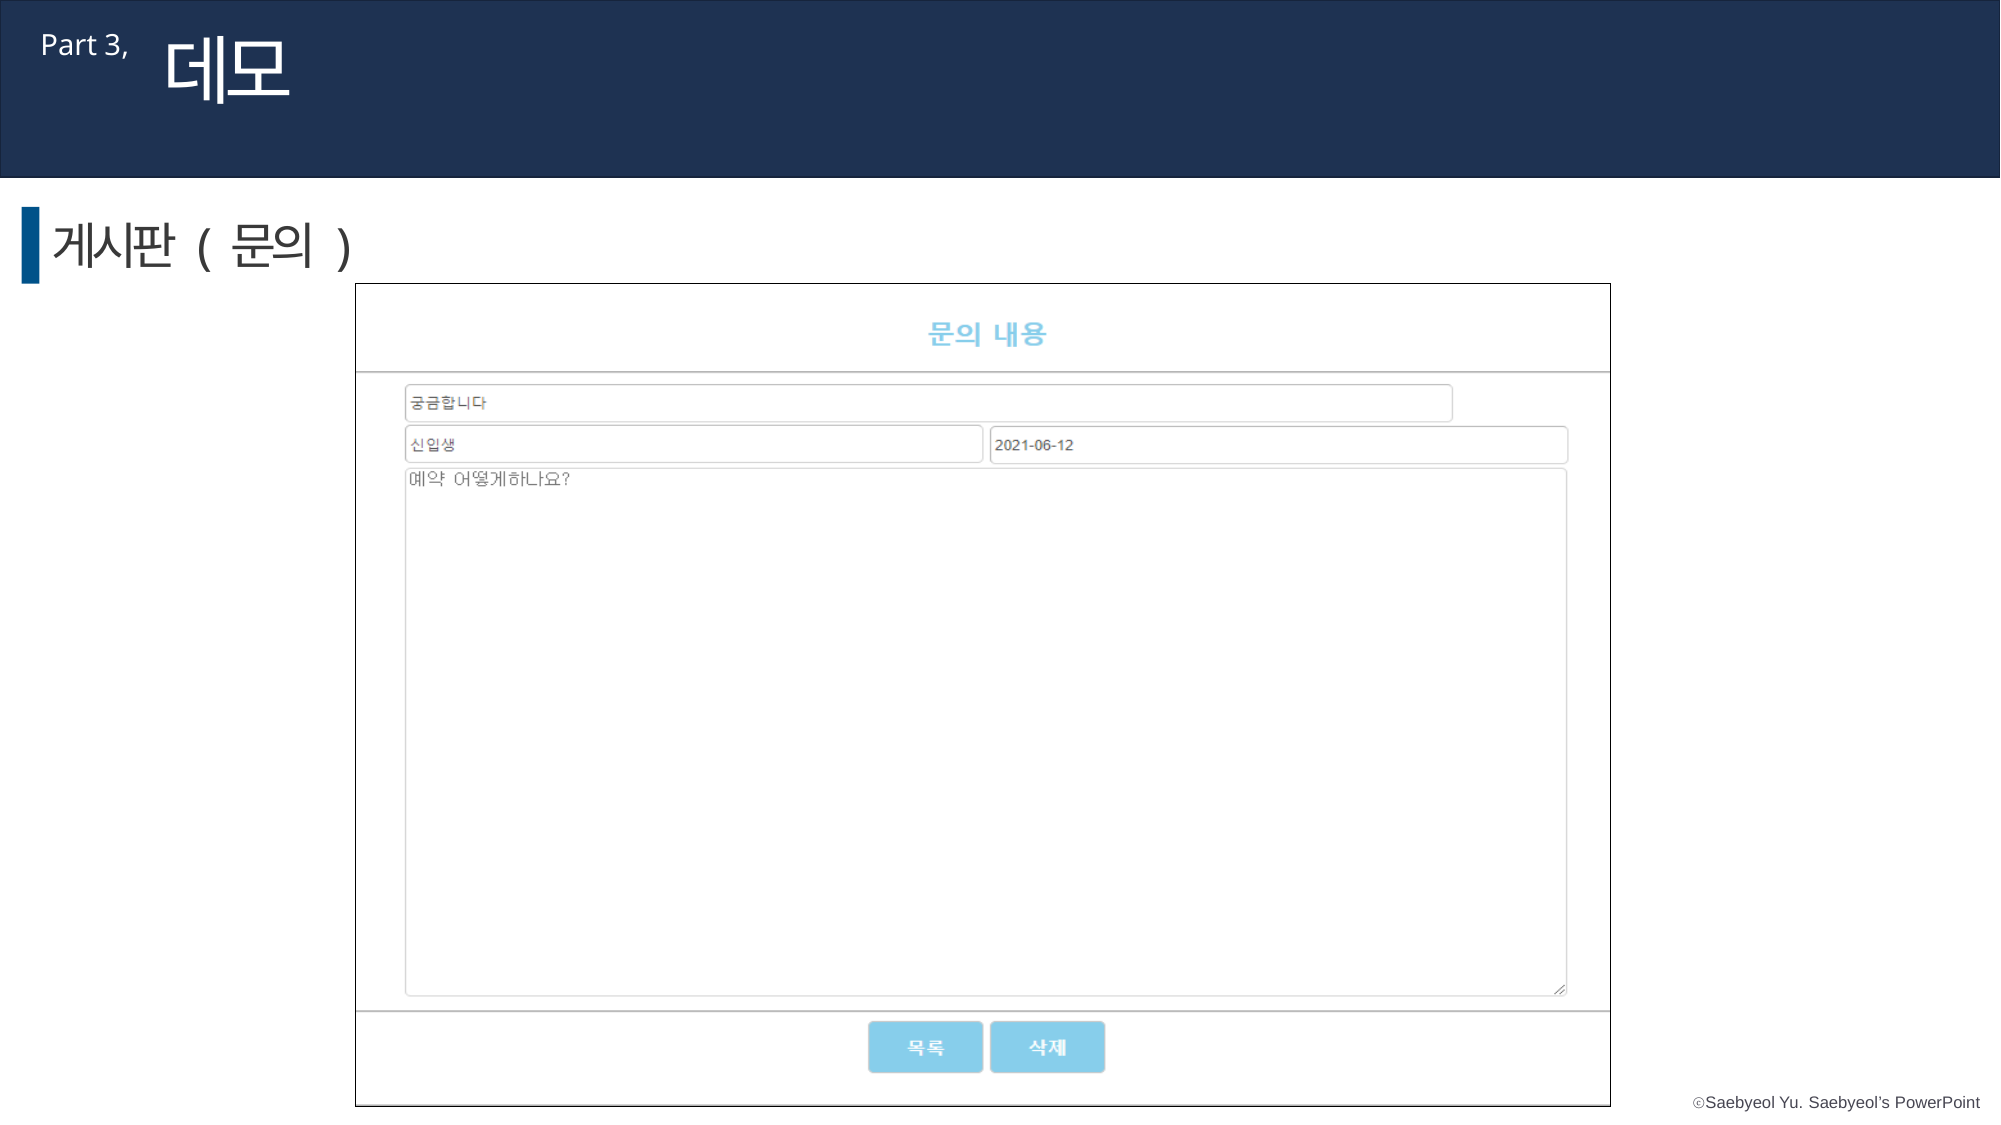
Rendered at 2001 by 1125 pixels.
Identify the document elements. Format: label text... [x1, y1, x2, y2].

picture [355, 283, 1611, 1107]
text_box 게시판 ( 문의 ) [40, 207, 380, 283]
text_box Part 3, [25, 19, 152, 69]
text_box [0, 0, 2000, 178]
text_box [21, 206, 40, 285]
text_box 데모 [147, 16, 309, 122]
